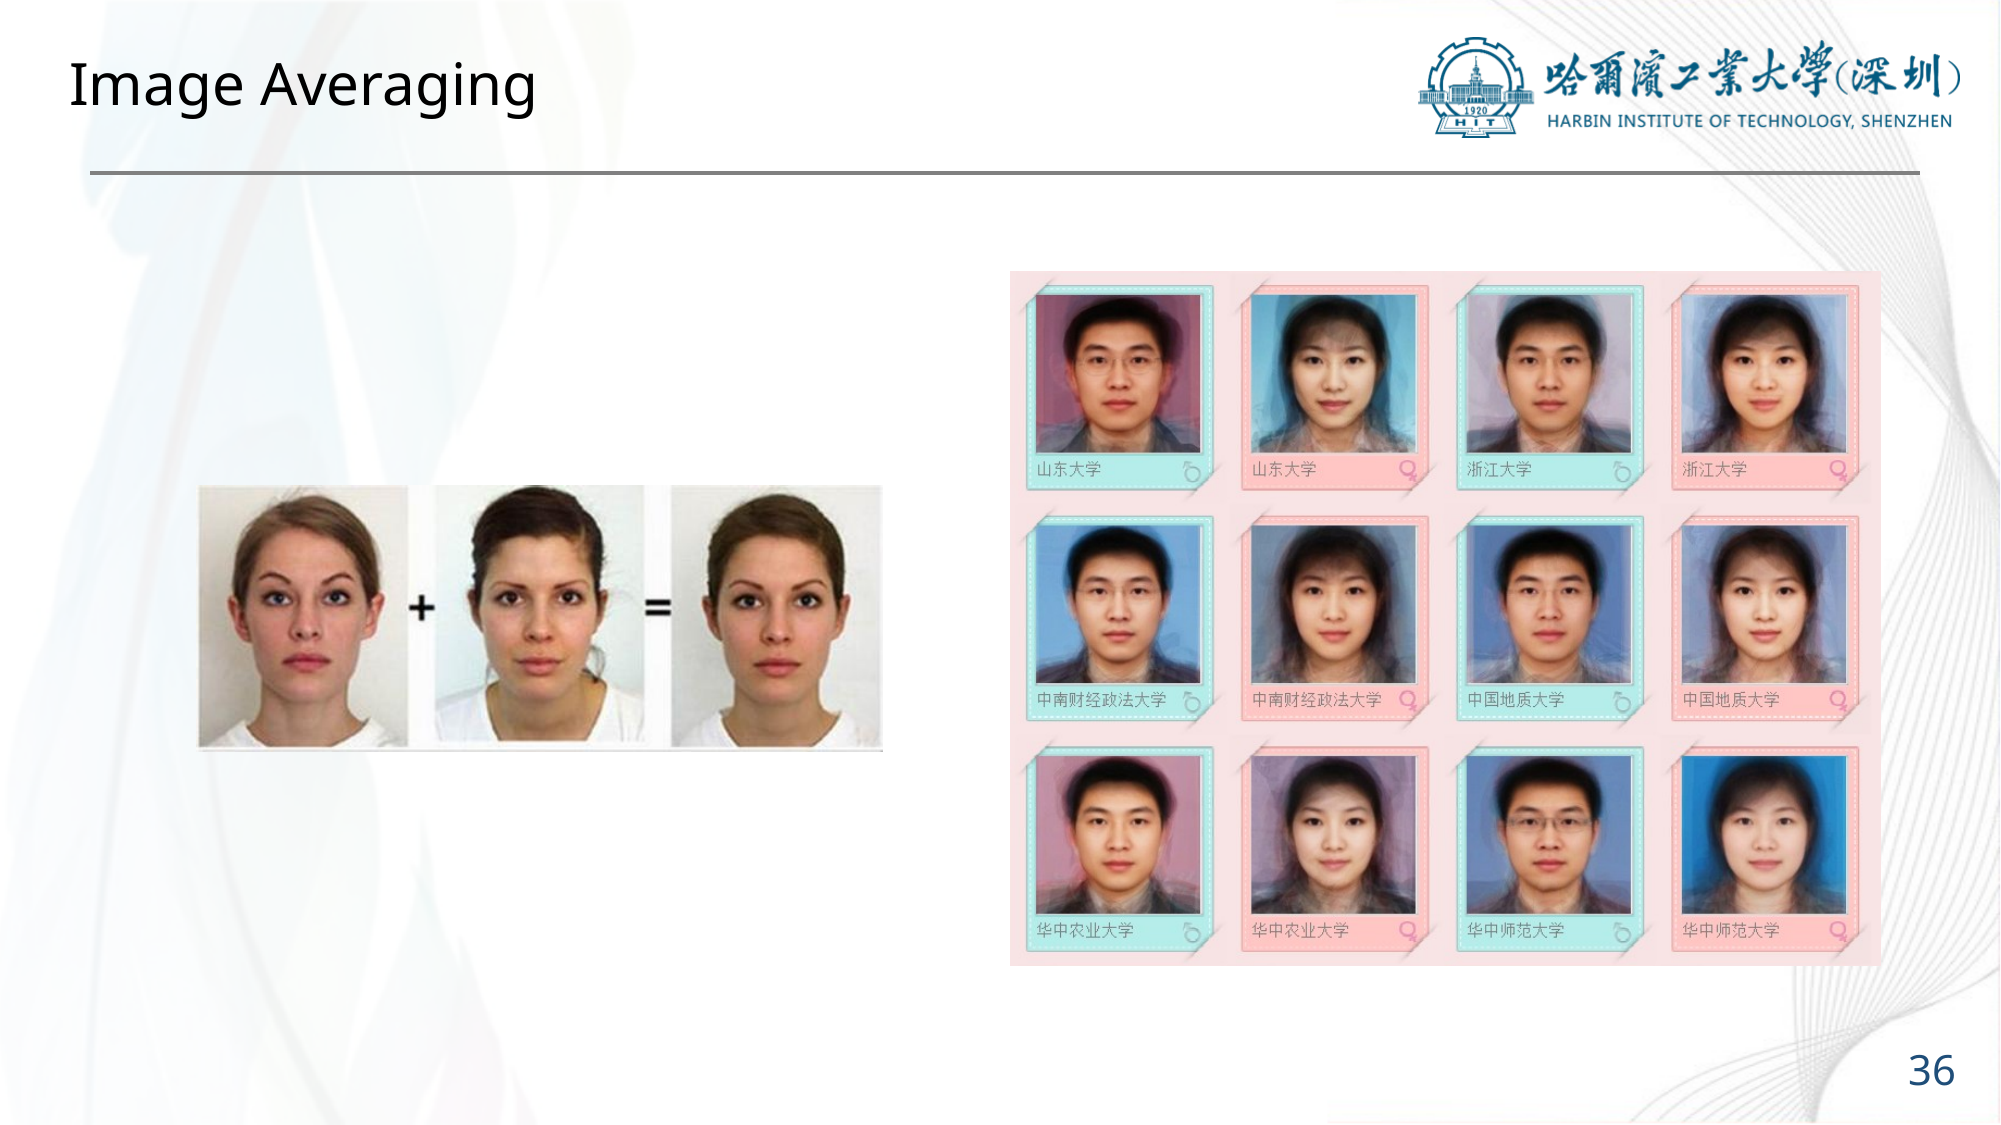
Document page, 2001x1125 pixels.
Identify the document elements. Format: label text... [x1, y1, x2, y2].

picture [0, 0, 2001, 1125]
title Image Averaging [54, 0, 1385, 174]
slide_number 36 [1521, 1042, 1972, 1103]
